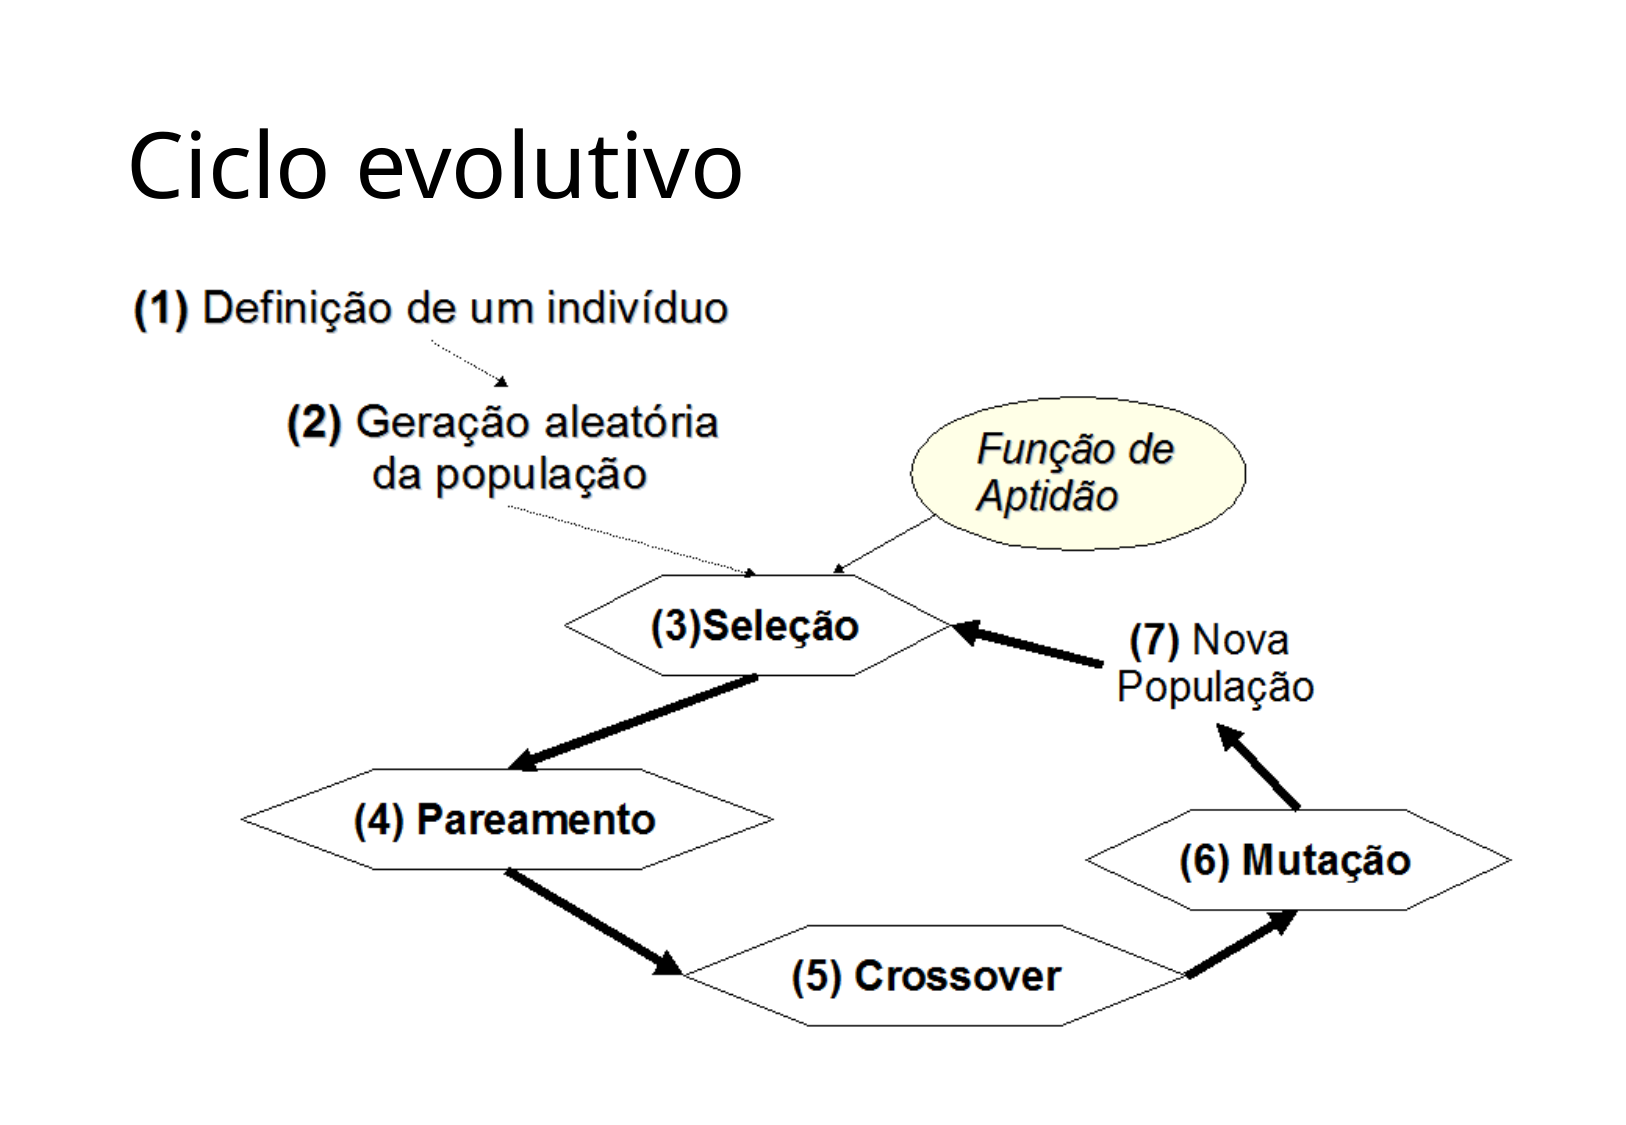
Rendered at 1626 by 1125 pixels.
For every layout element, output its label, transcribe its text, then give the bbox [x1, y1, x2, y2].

picture [119, 273, 1517, 1030]
title Ciclo evolutivo [111, 59, 1514, 278]
